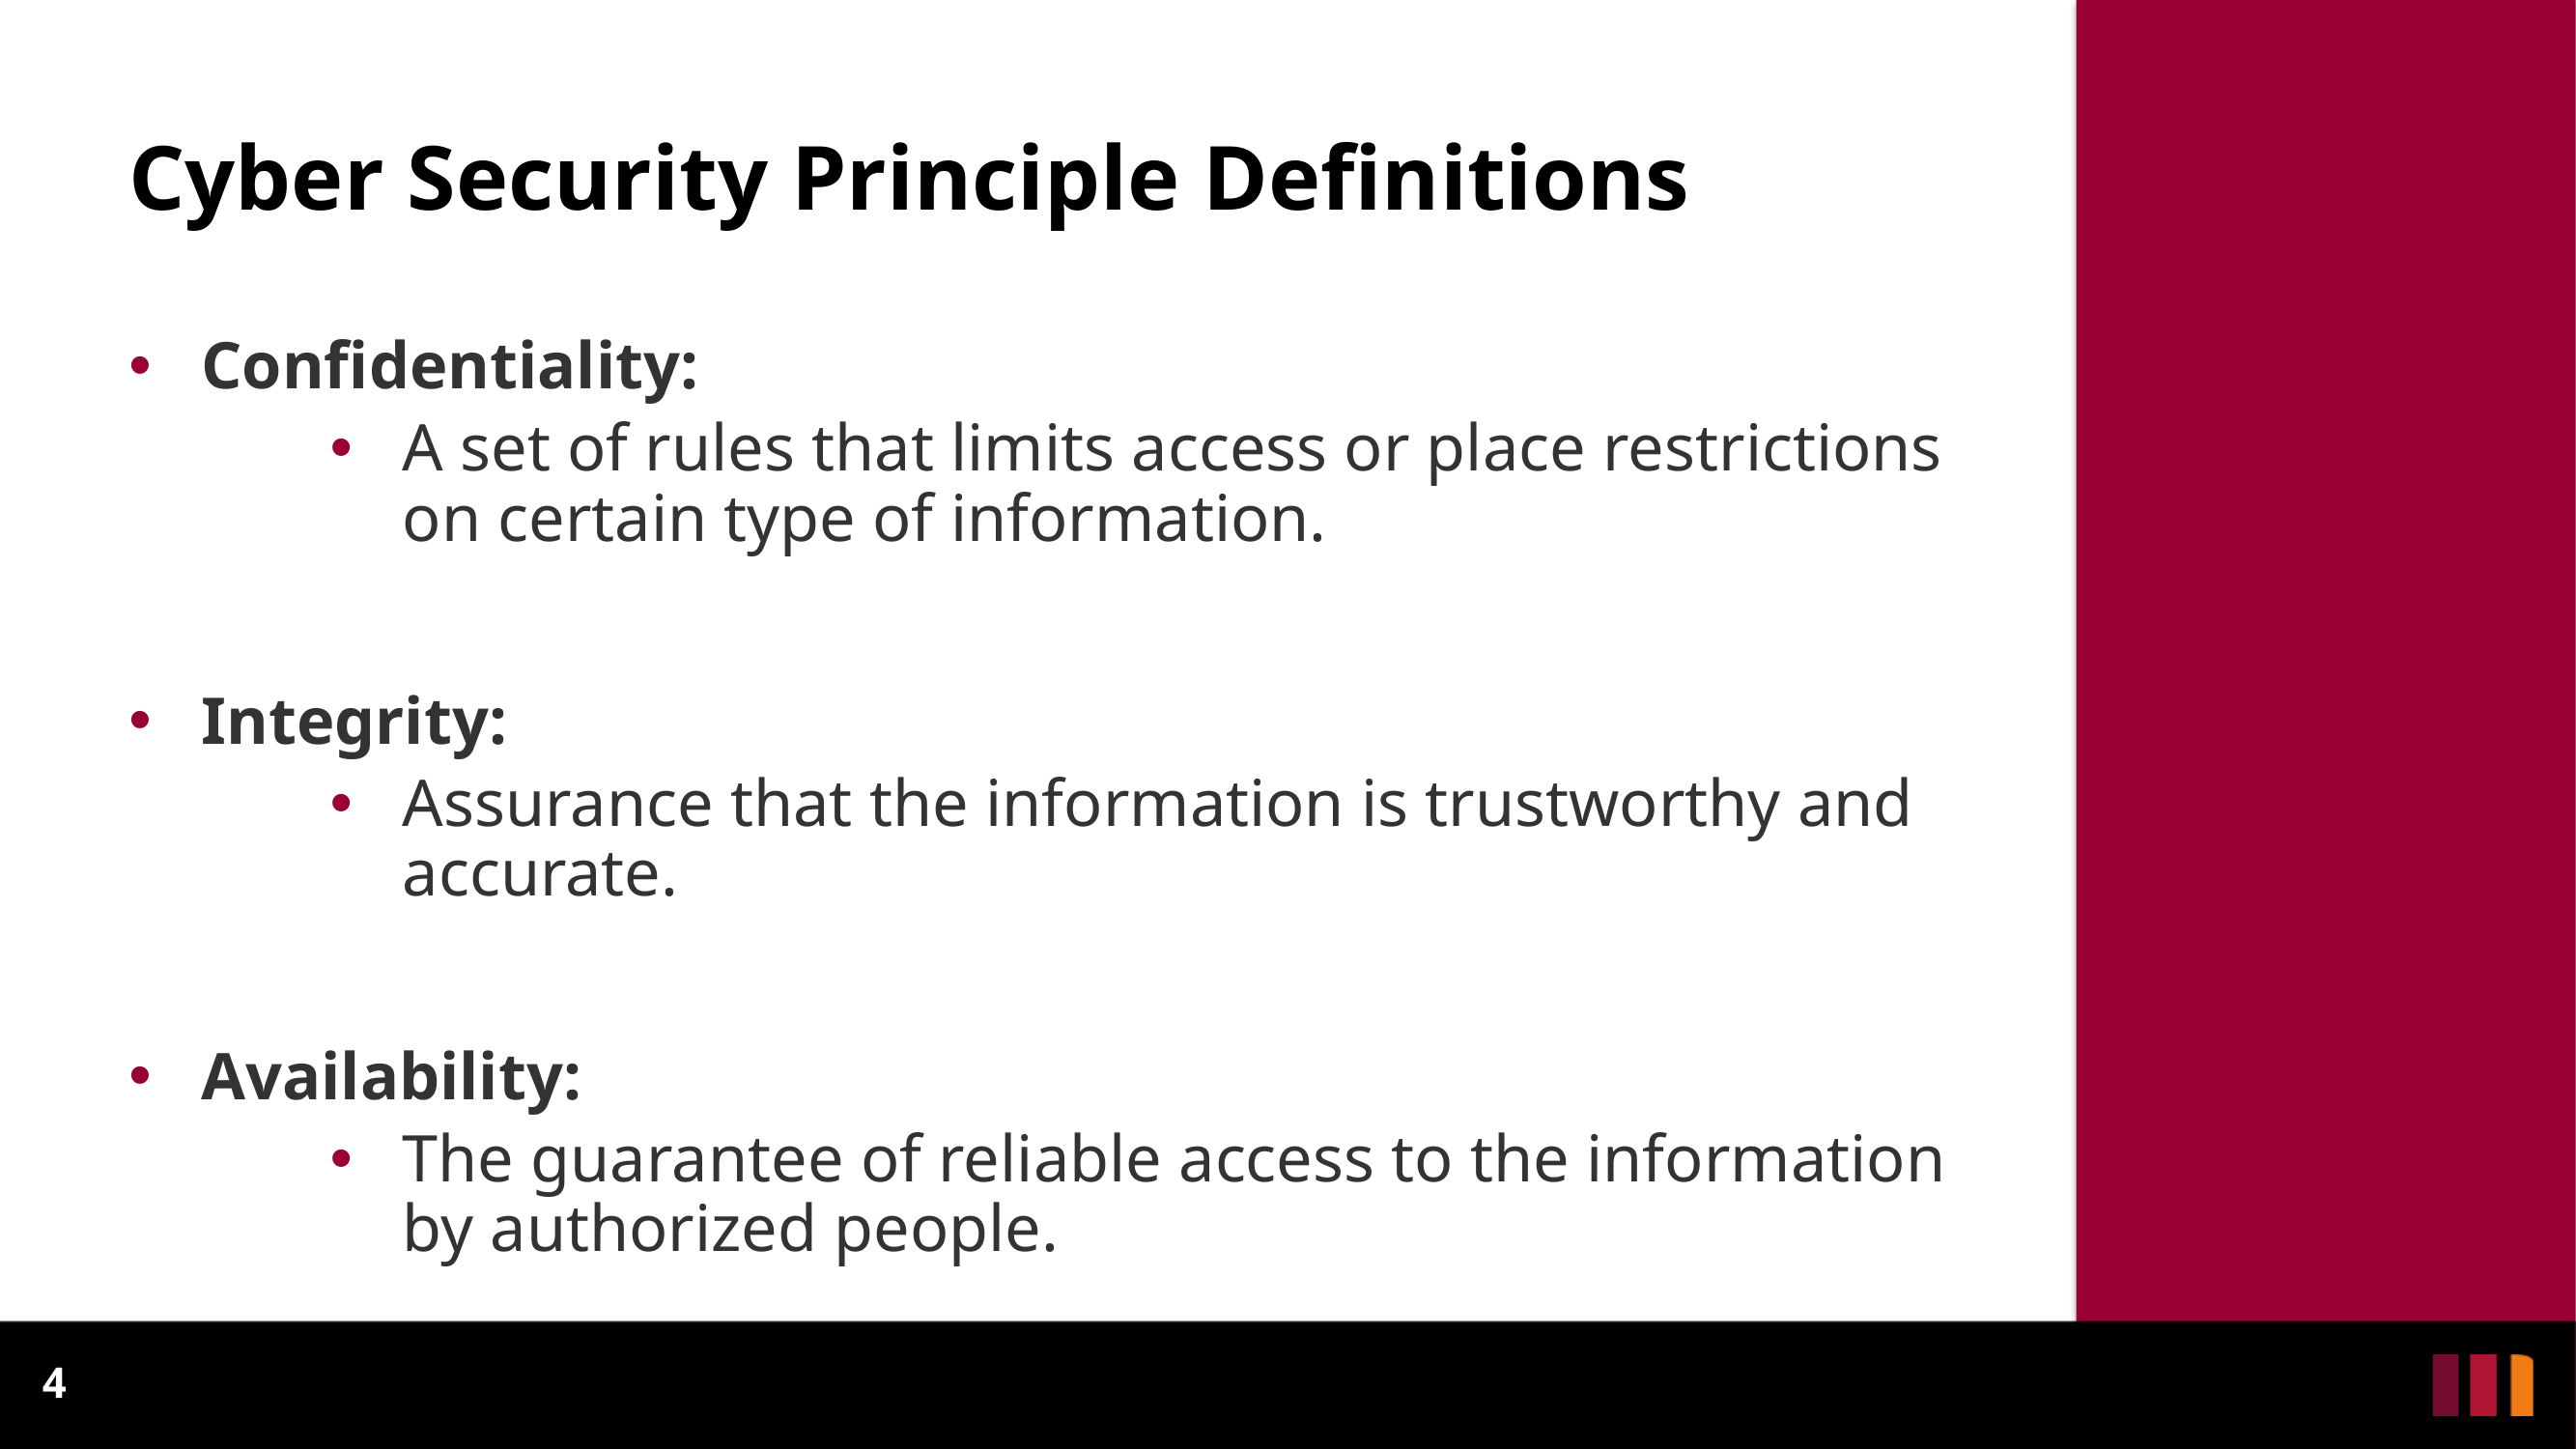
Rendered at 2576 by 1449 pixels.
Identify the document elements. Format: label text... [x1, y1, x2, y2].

title Cyber Security Principle Definitions [128, 122, 1907, 333]
slide_number 4 [42, 1346, 127, 1424]
list Confidentiality: A set of rules that limits access or place restrictions on certain type of information. Integrity: Assurance that the information is trustworthy and accurate. Availability: The guarantee of reliable access to the information by authorized people. [128, 333, 1969, 1195]
